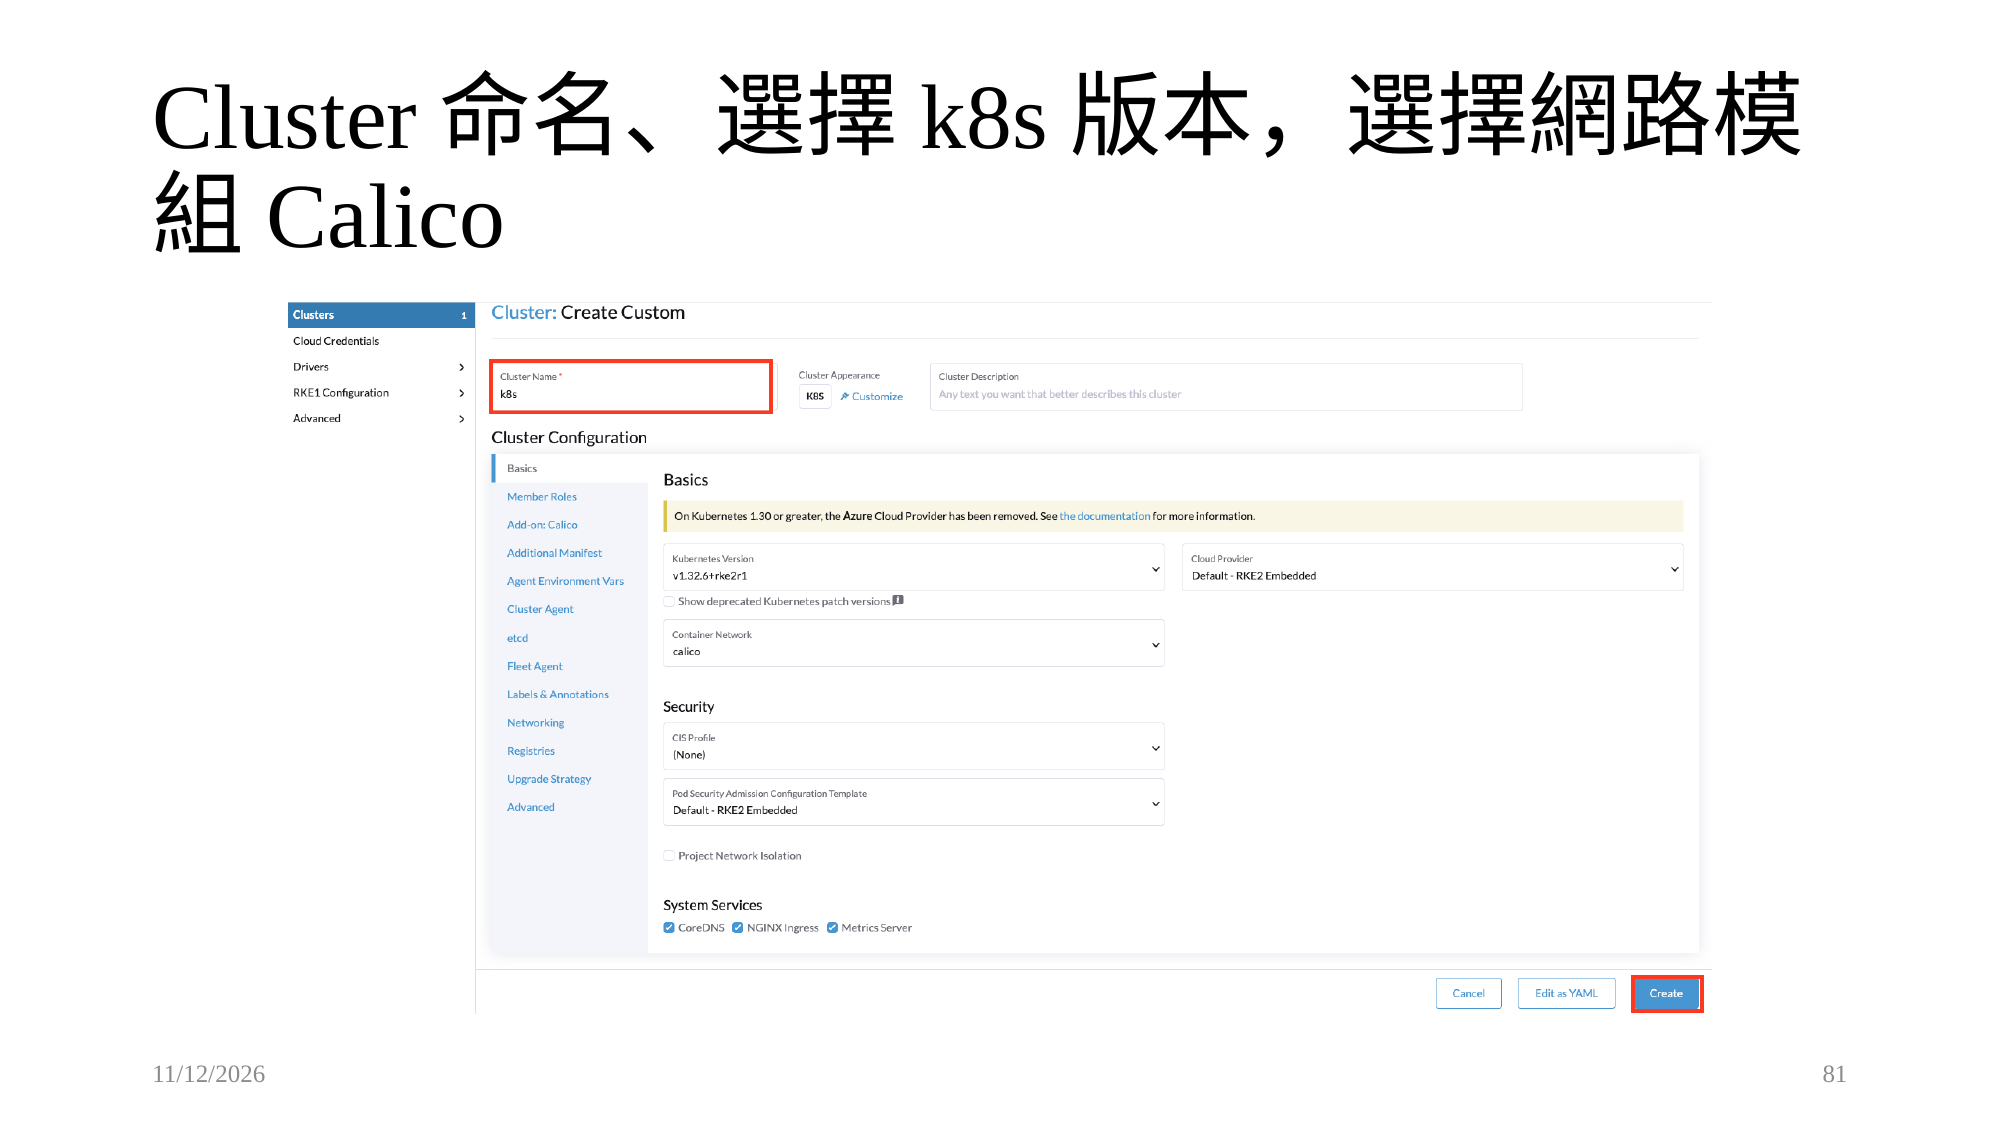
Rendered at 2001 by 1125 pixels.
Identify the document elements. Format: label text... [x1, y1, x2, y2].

slide_number 81 [1412, 1042, 1863, 1103]
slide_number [137, 1042, 588, 1103]
title Cluster命名、選擇k8s版本，選擇網路模組Calico [137, 59, 1863, 278]
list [288, 299, 1712, 1014]
